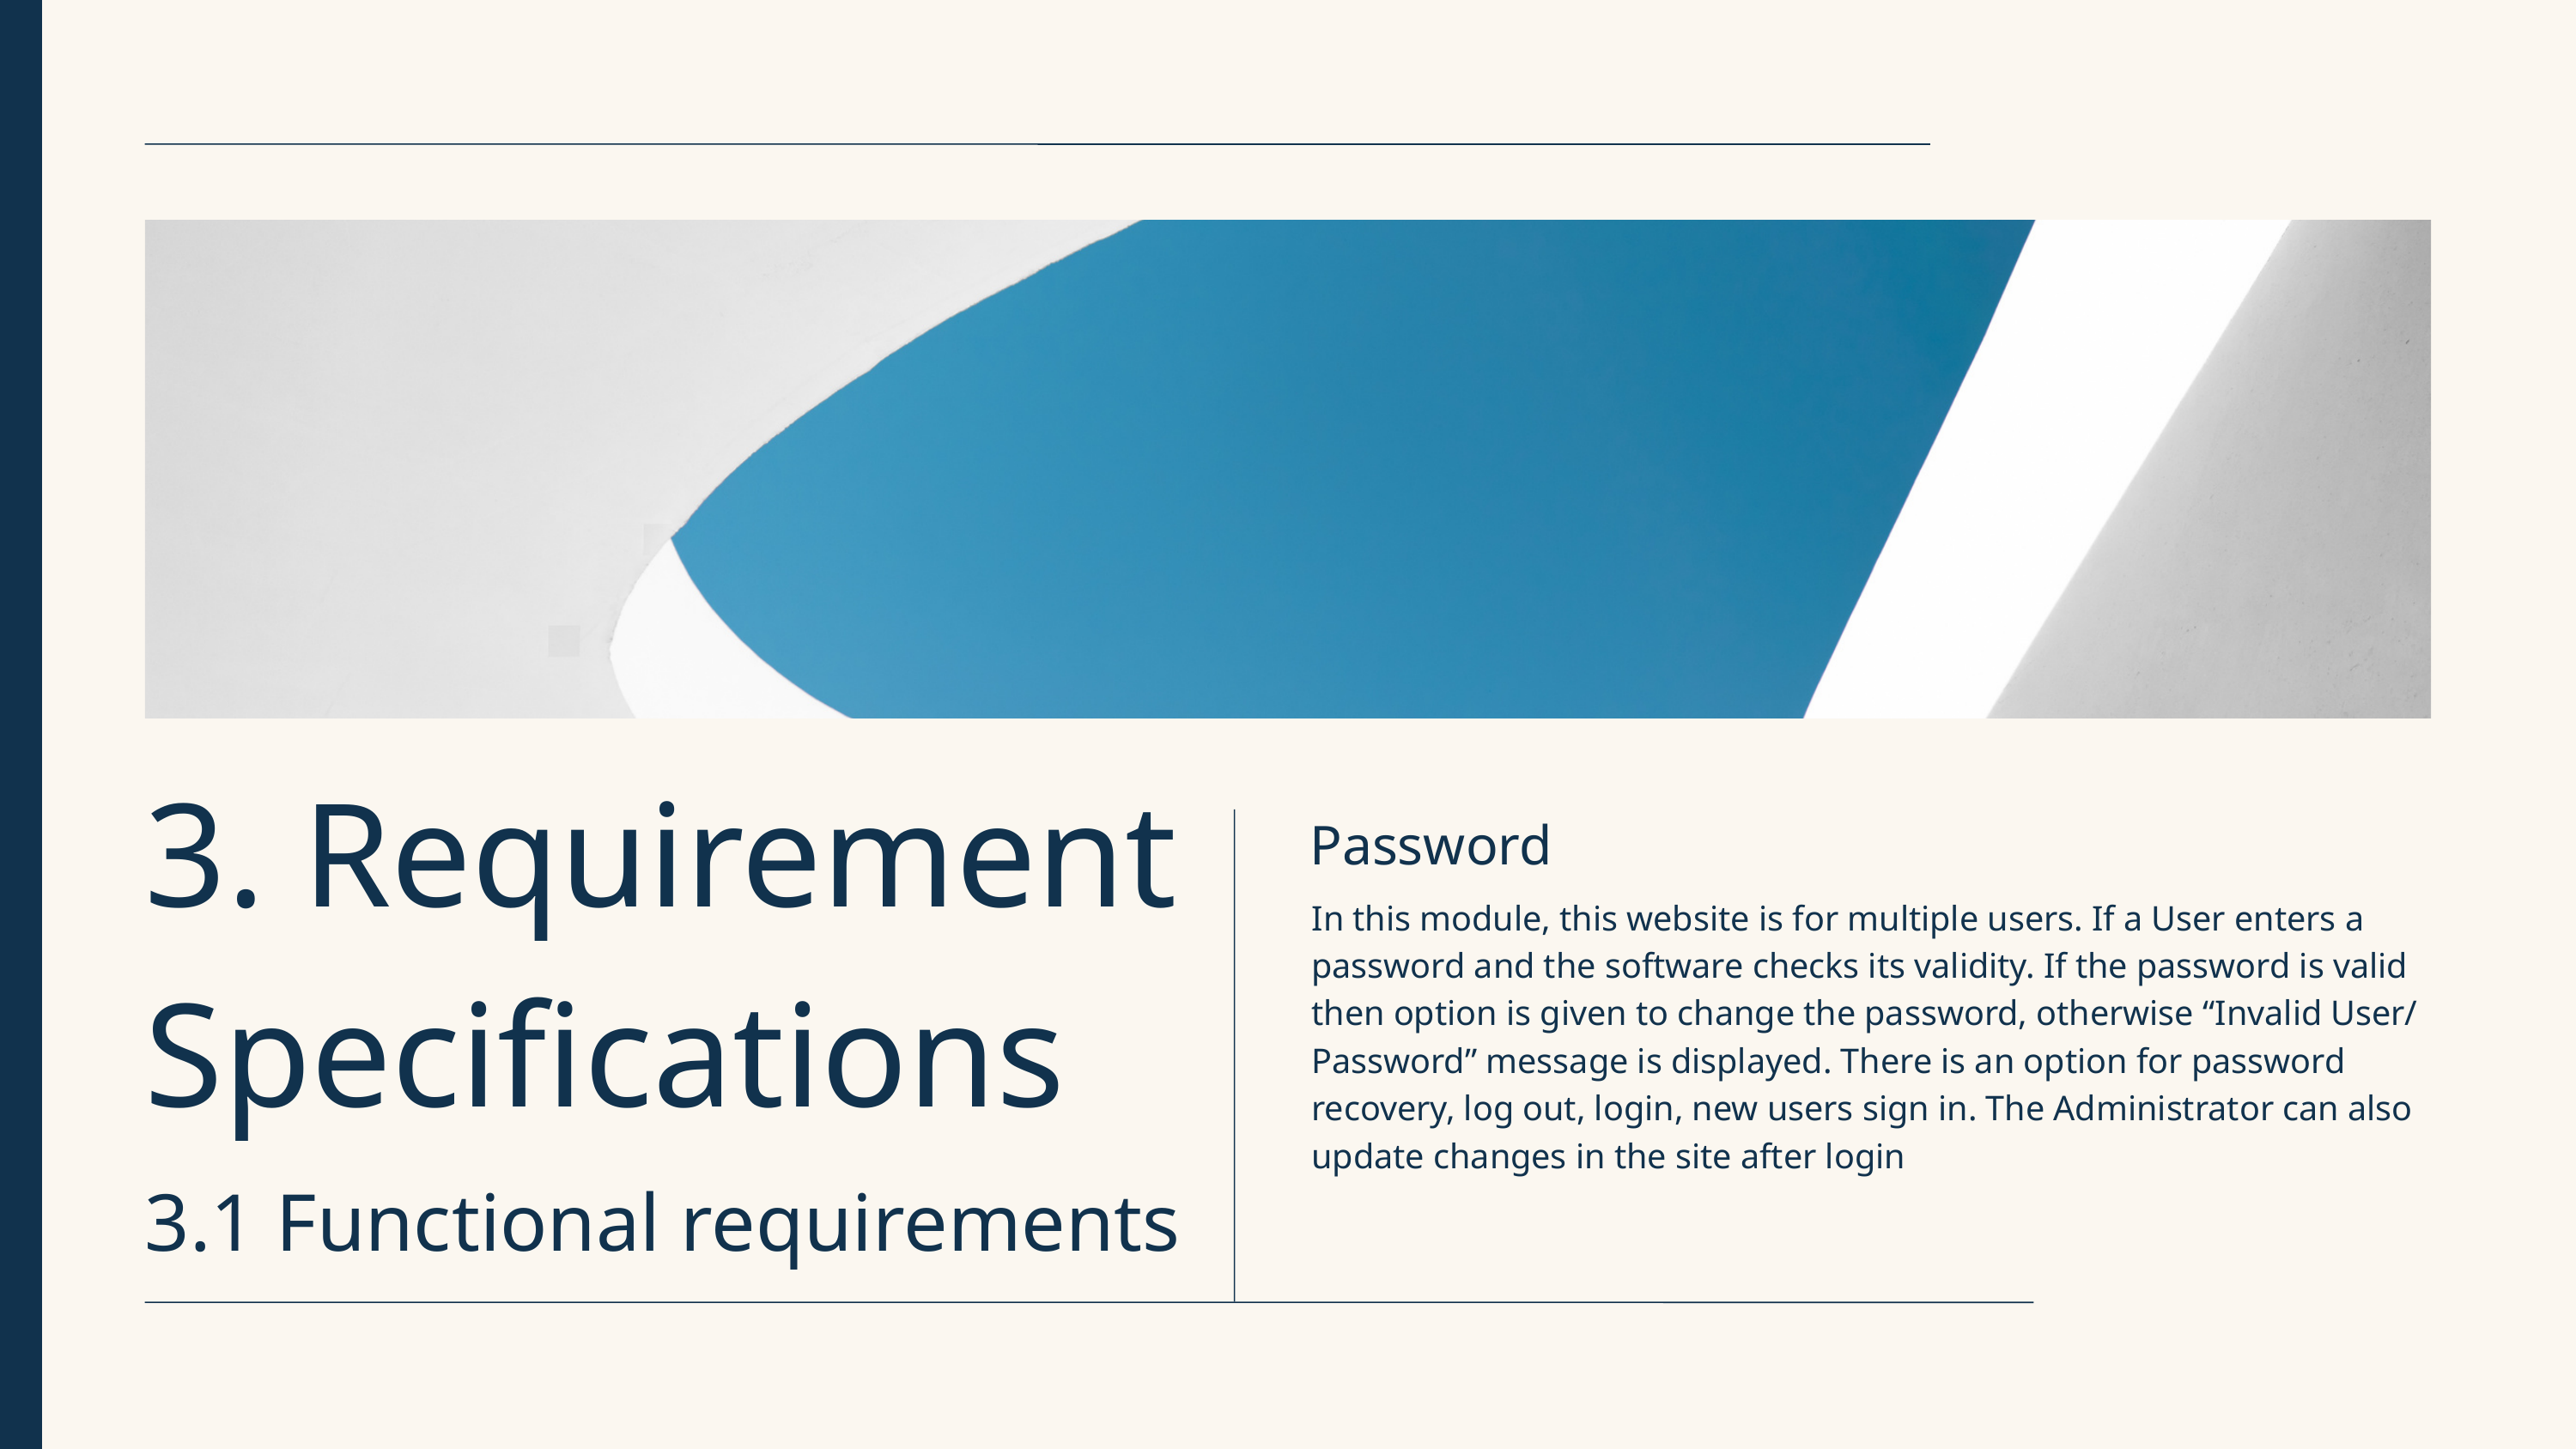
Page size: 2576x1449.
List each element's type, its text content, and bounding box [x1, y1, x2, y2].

text_box 3.1 Functional requirements [144, 1157, 1267, 1368]
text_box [0, 0, 43, 1449]
text_box Password [1309, 800, 2152, 876]
text_box In this module, this website is for multiple users. If a User enters a password and the software checks its validity. If the password is valid then option is given to change the password, otherwise “Invalid User/ Password” message is displayed. There is an option for password recovery, log out, login, new users sign in. The Administrator can also update changes in the site after login [1311, 889, 2433, 1223]
text_box 3. Requirement Specifications [144, 735, 1310, 1136]
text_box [144, 219, 2432, 718]
